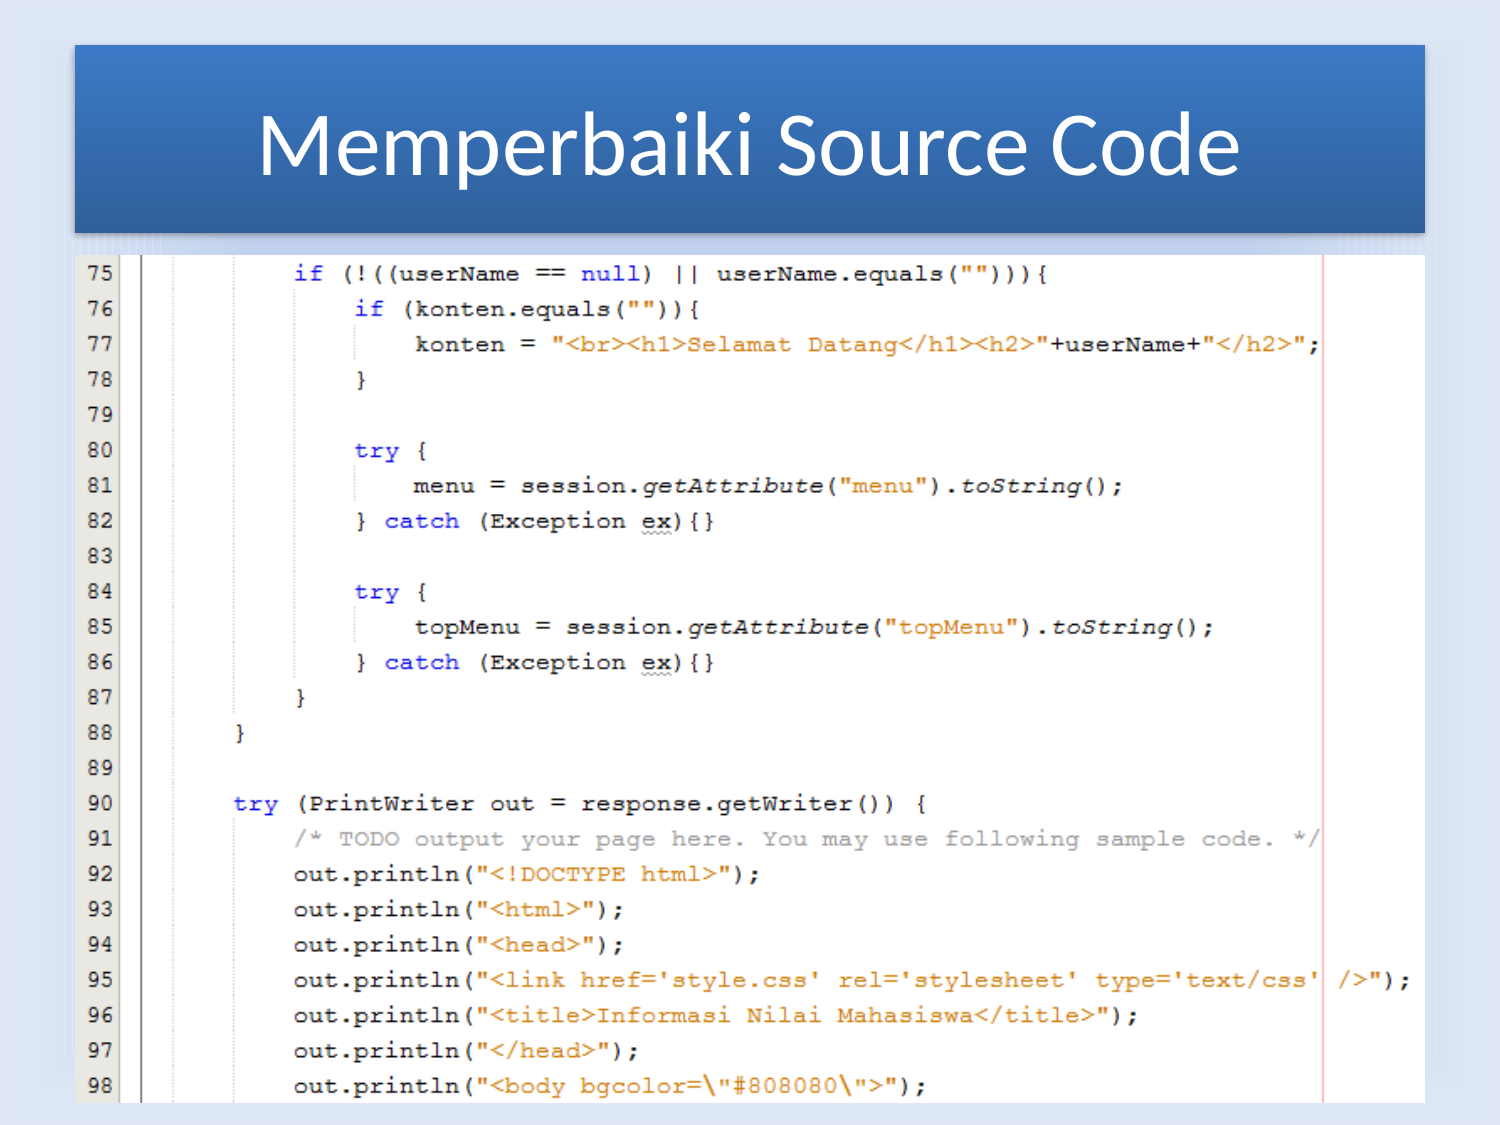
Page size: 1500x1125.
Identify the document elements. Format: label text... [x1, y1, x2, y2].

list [74, 255, 1426, 1103]
title Memperbaiki Source Code [75, 45, 1425, 233]
